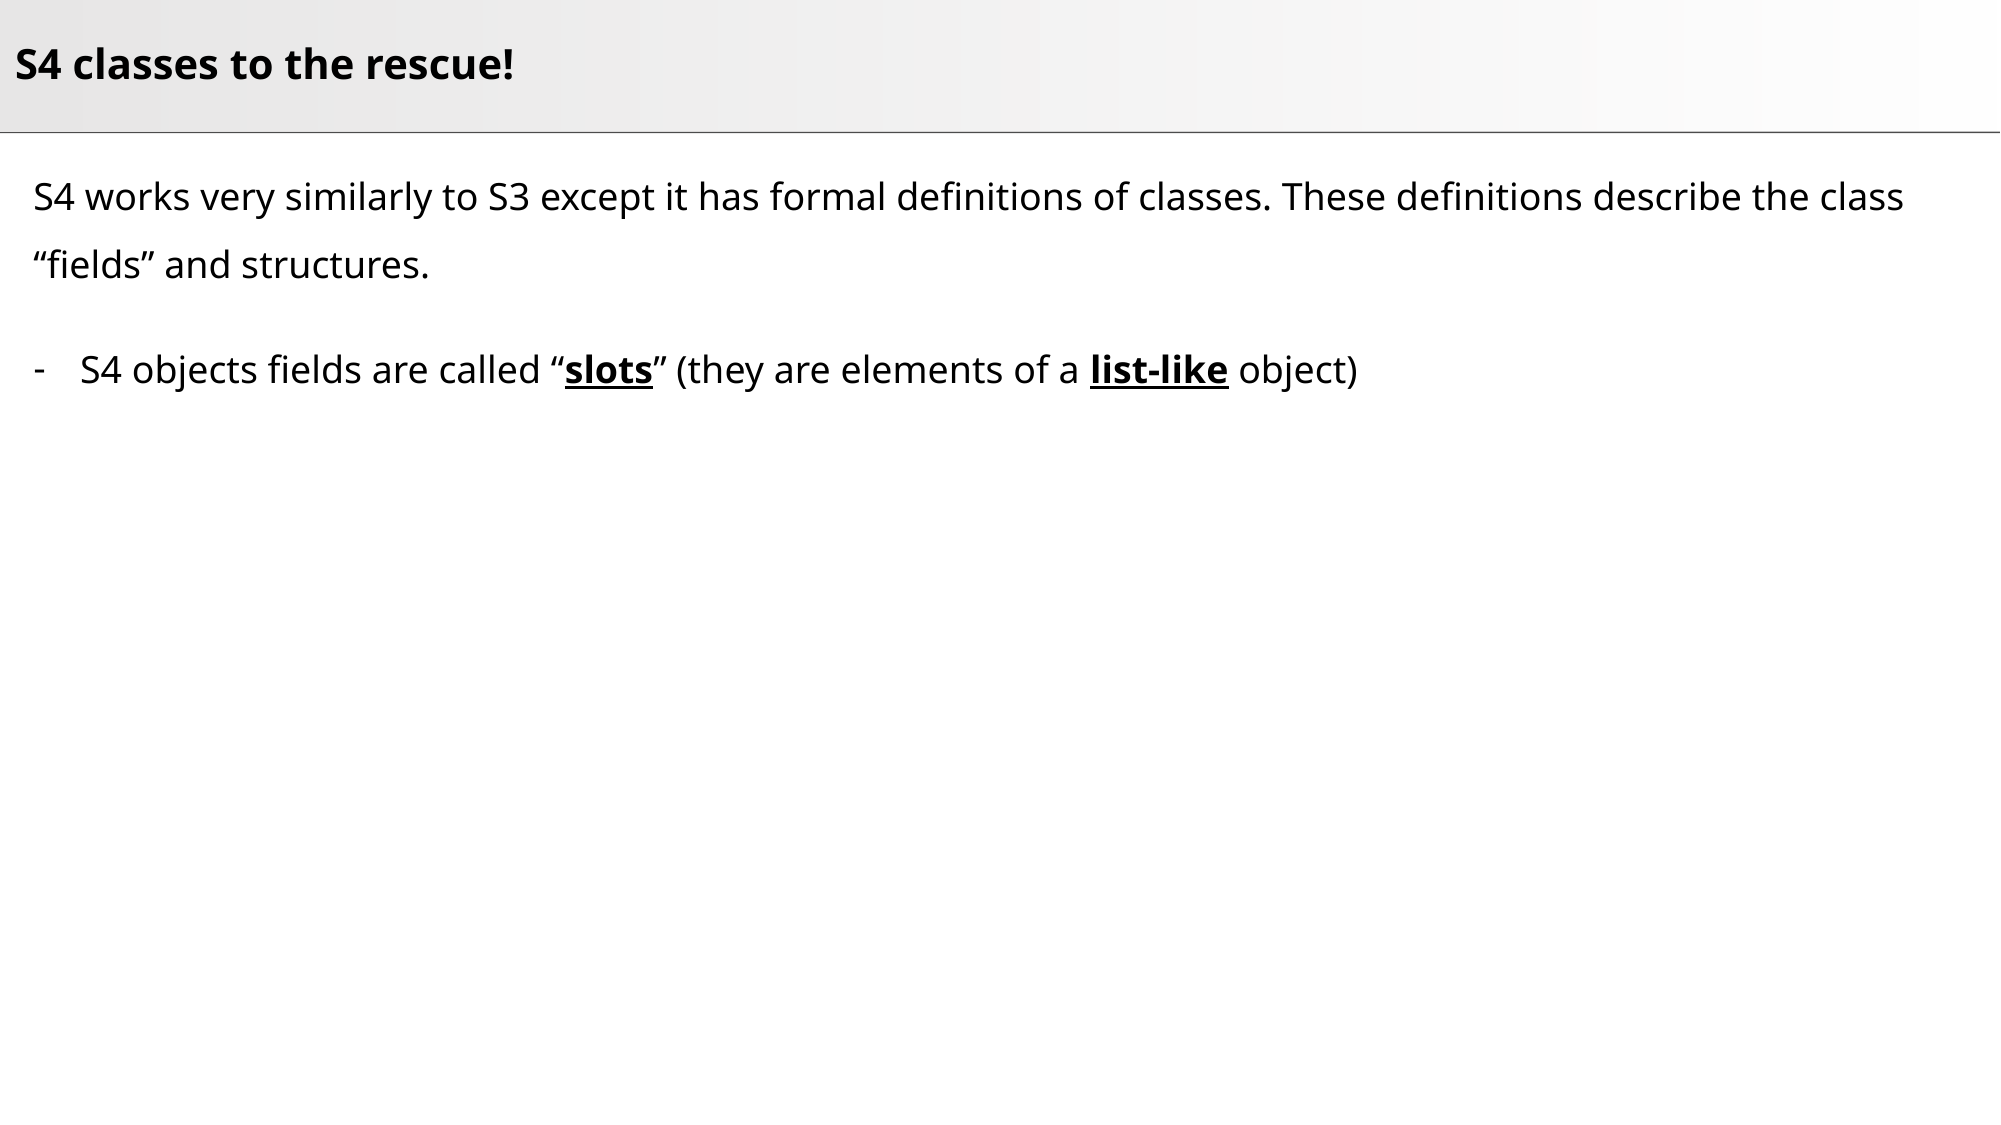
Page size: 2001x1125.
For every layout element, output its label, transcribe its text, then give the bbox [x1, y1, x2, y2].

text_box S4 works very similarly to S3 except it has formal definitions of classes. These definitions describe the class “fields” and structures. S4 objects fields are called “slots” (they are elements of a list-like object) [18, 143, 1966, 1125]
title S4 classes to the rescue! [0, 0, 2000, 132]
